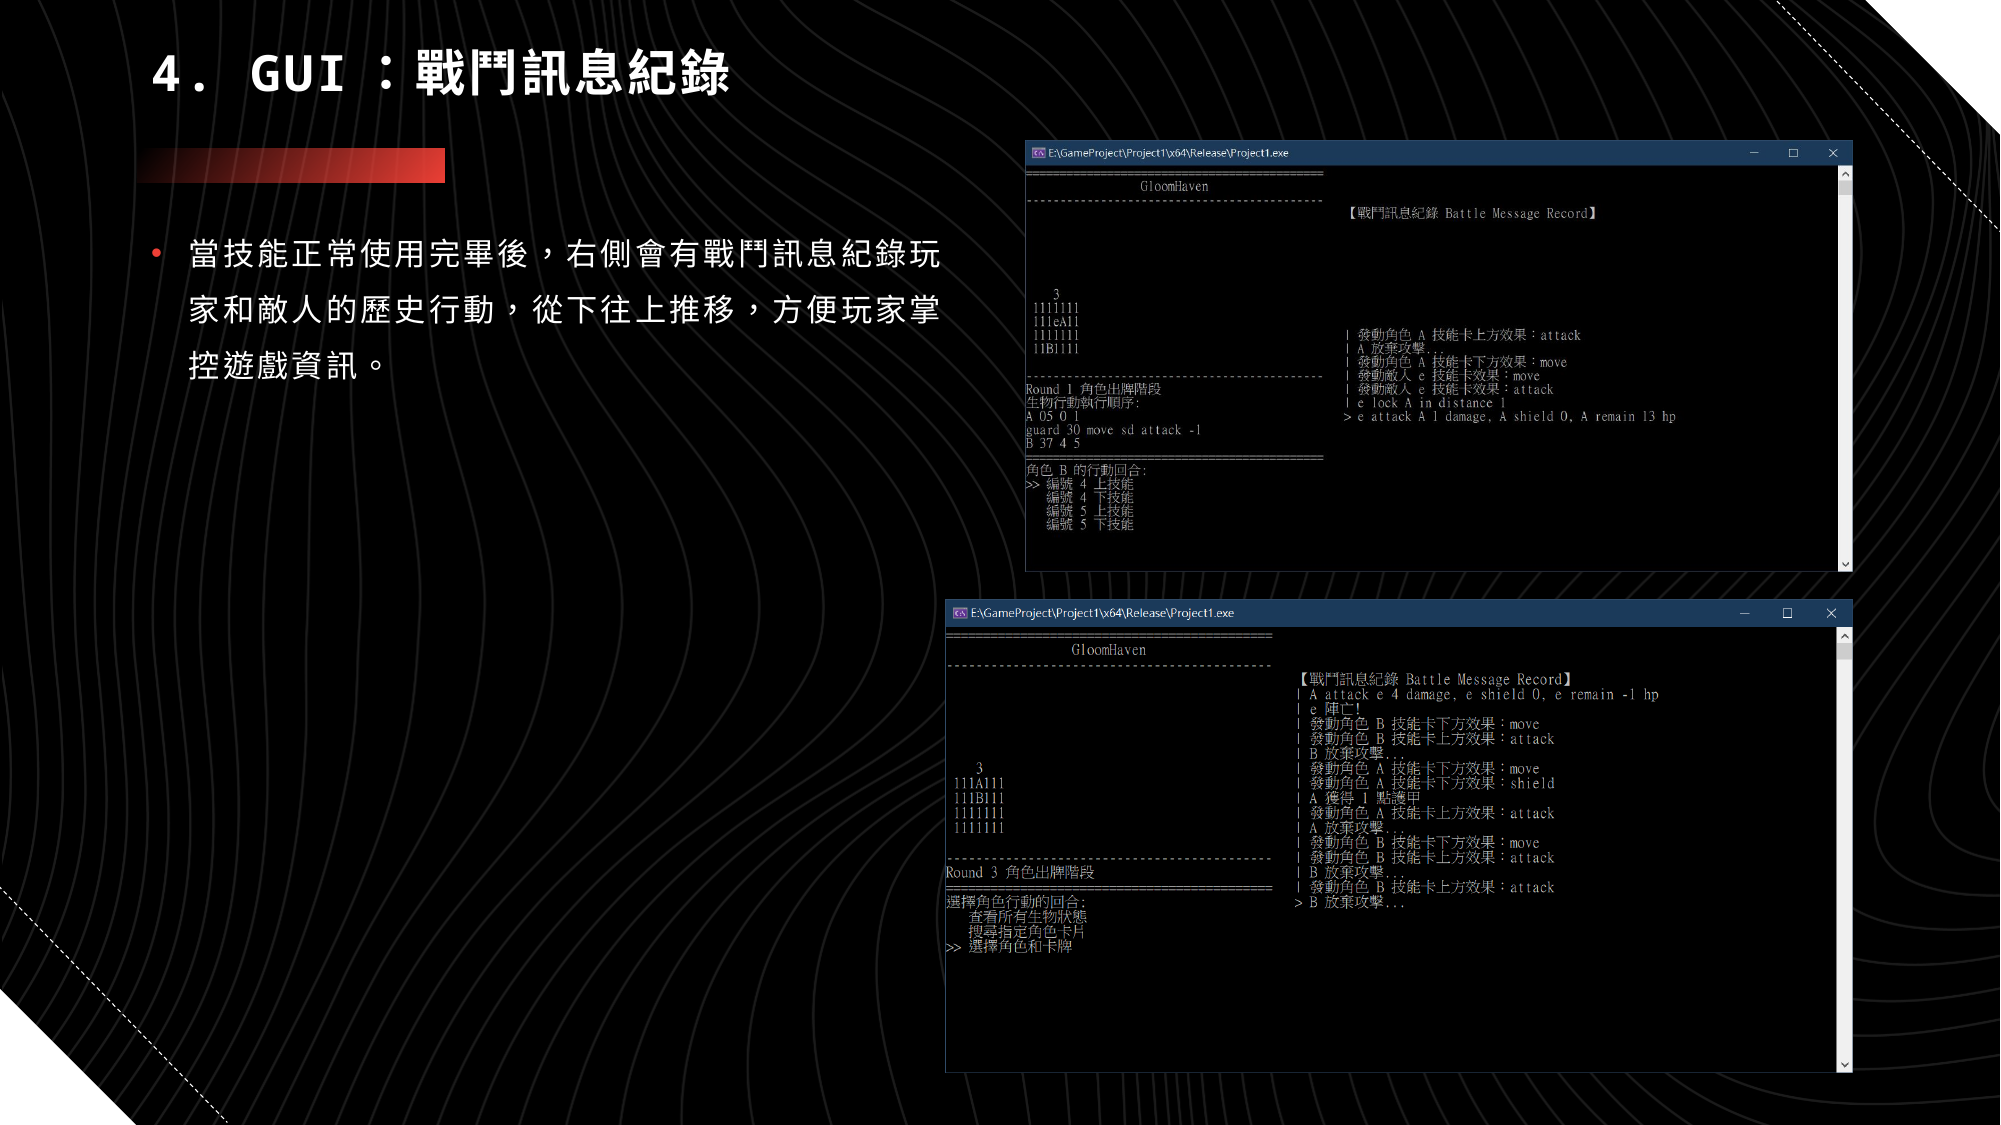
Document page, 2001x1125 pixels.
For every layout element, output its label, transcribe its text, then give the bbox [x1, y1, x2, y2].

list 當技能正常使用完畢後，右側會有戰鬥訊息紀錄玩家和敵人的歷史行動，從下往上推移，方便玩家掌控遊戲資訊。 [136, 207, 991, 946]
title 4. GUI：戰鬥訊息紀錄 [136, 27, 1863, 124]
picture [944, 599, 1853, 1073]
picture [1025, 140, 1853, 572]
